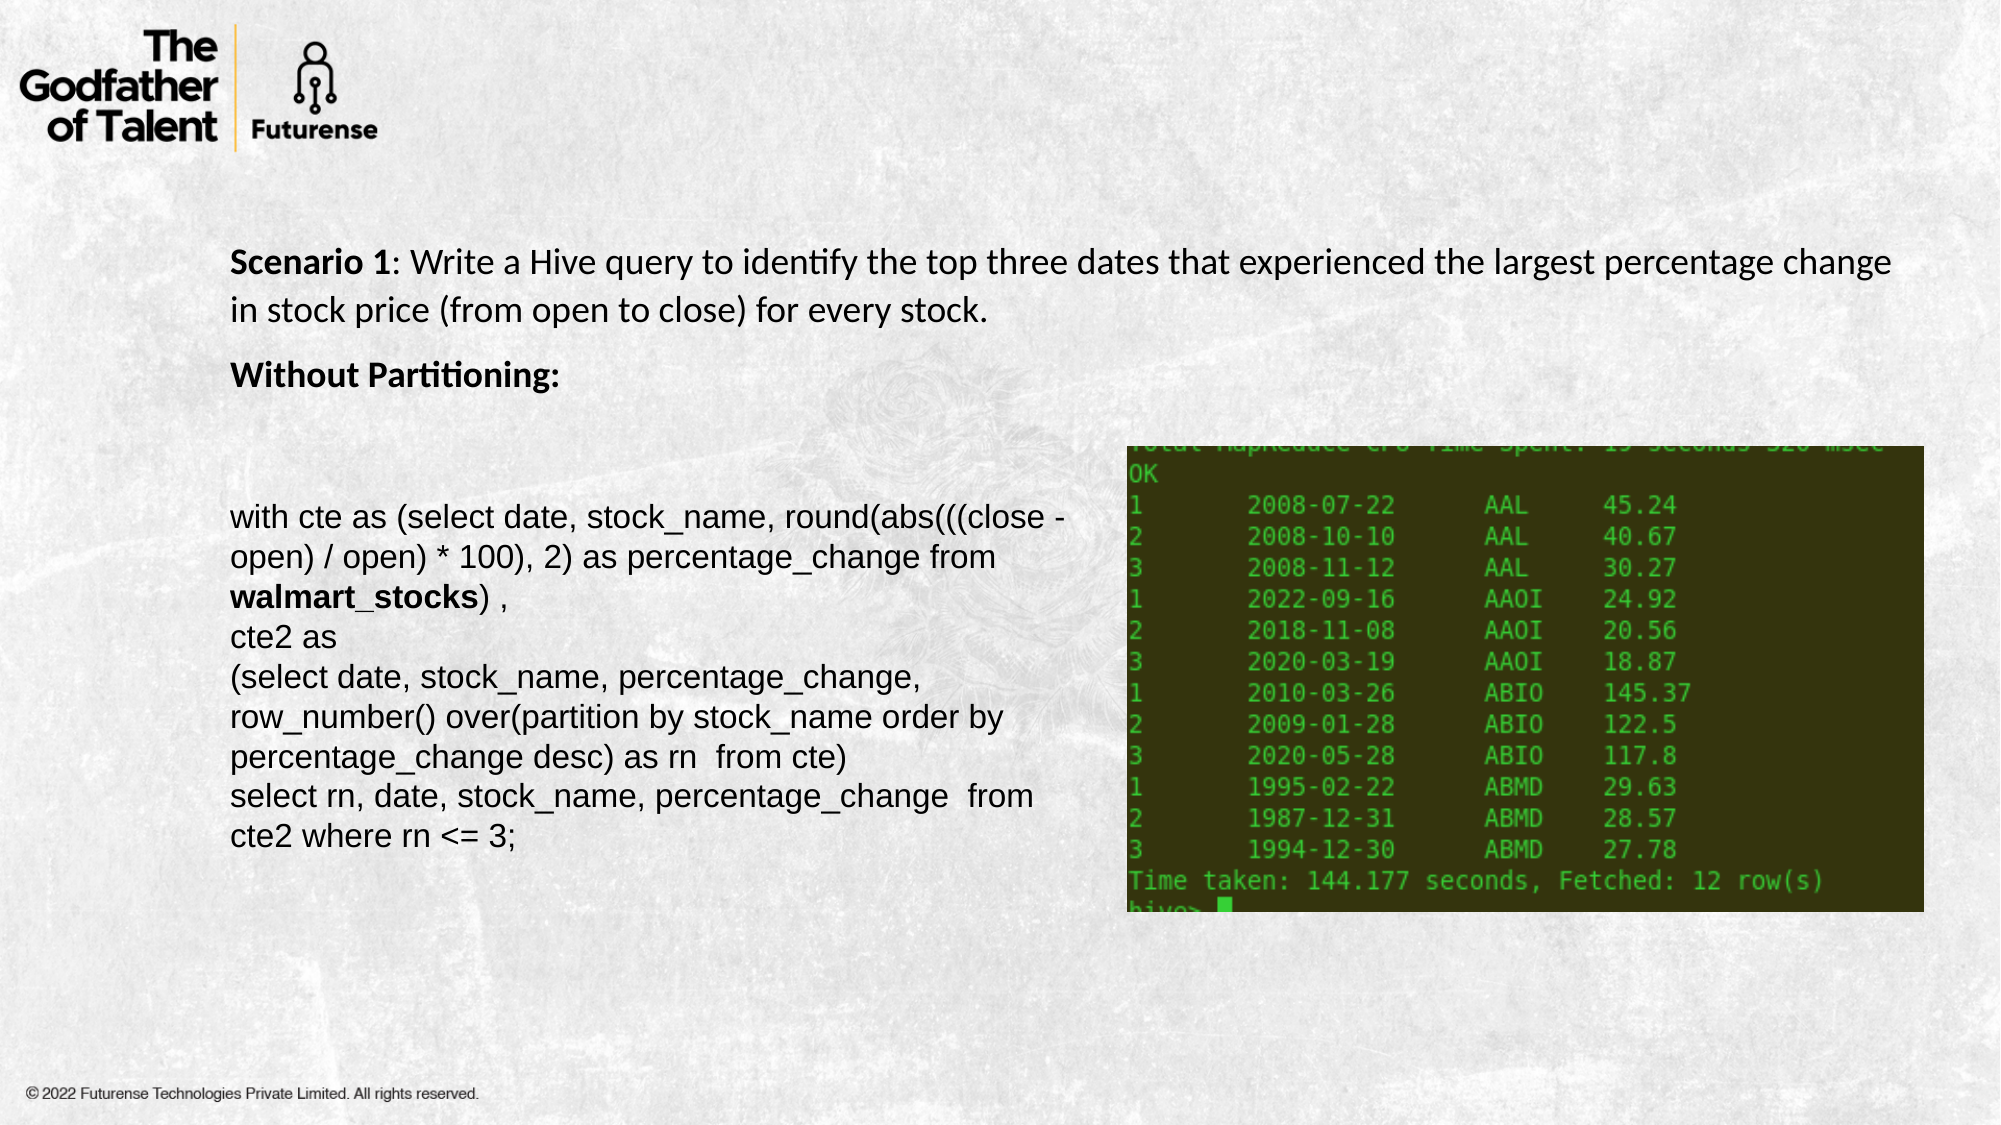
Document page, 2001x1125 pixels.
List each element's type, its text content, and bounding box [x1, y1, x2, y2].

text_box with cte as (select date, stock_name, round(abs(((close - open) / open) * 100), 2) as percentage_change from walmart_stocks) , cte2 as (select date, stock_name, percentage_change, row_number() over(partition by stock_name order by percentage_change desc) as rn from cte) select rn, date, stock_name, percentage_change from cte2 where rn <= 3; [215, 487, 1104, 907]
picture [0, 0, 2001, 1125]
text_box Scenario 1: Write a Hive query to identify the top three dates that experienced the largest percentage change in stock price (from open to close) for every stock. Without Partitioning: [215, 0, 1924, 1023]
